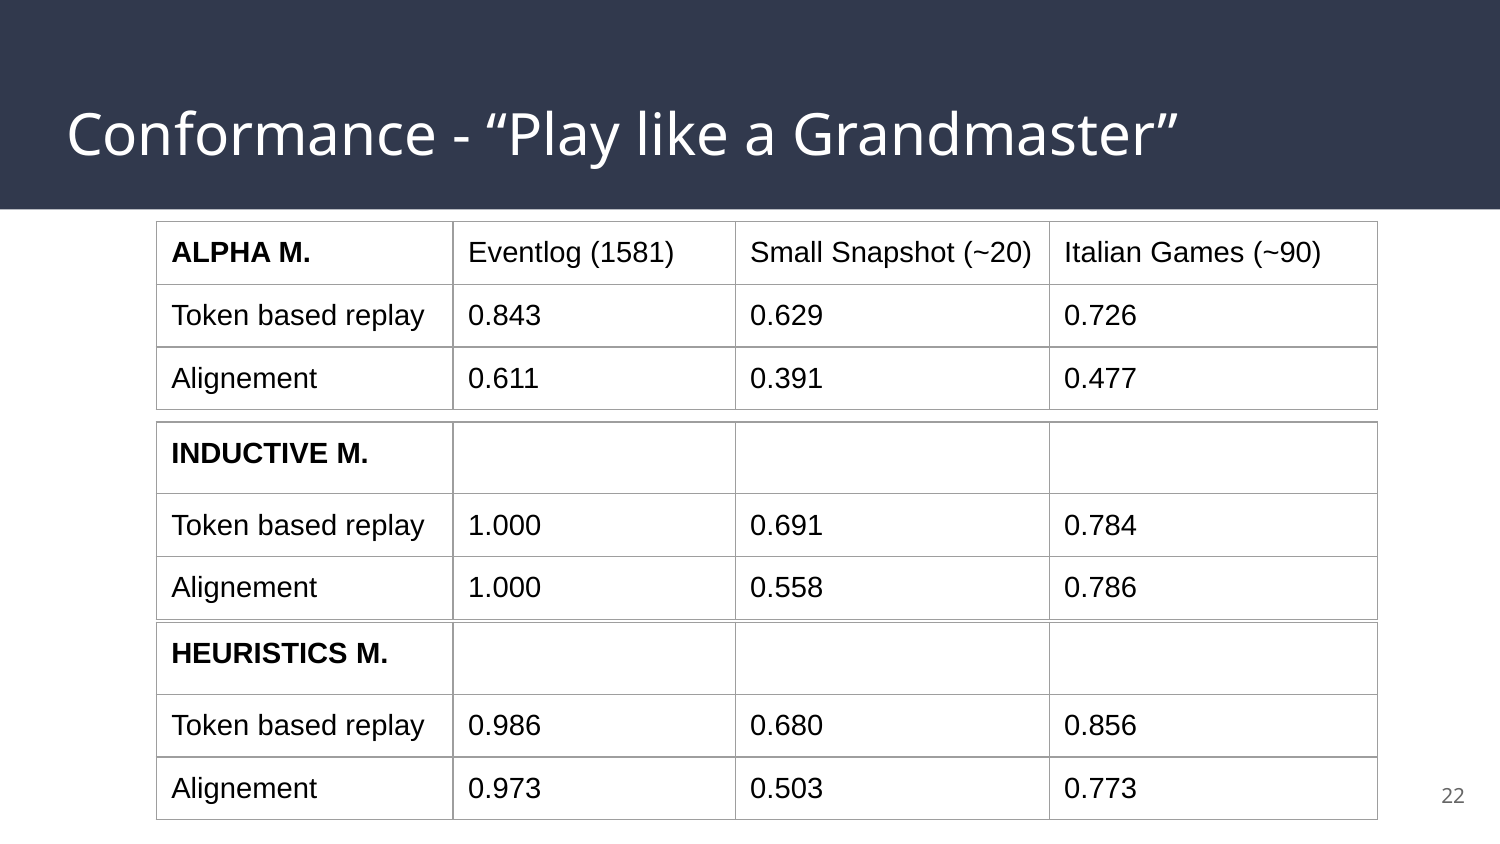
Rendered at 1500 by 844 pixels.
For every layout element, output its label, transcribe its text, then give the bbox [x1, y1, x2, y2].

table_cell 0.773 [1050, 758, 1377, 819]
table_header [1050, 423, 1377, 493]
table_header [454, 623, 735, 694]
table_cell 0.843 [454, 285, 735, 346]
table_cell 0.973 [454, 758, 735, 819]
table_header Eventlog (1581) [454, 222, 735, 284]
table_header [454, 423, 735, 493]
table_cell 1.000 [454, 557, 735, 619]
table_cell 0.629 [736, 285, 1049, 346]
table_cell Alignement [157, 758, 452, 819]
table_cell Token based replay [157, 494, 452, 556]
table_cell 0.611 [454, 348, 735, 409]
table_cell Token based replay [157, 695, 452, 756]
table_cell 0.856 [1050, 695, 1377, 756]
table_header INDUCTIVE M. [157, 423, 452, 493]
table_header ALPHA M. [157, 222, 452, 284]
table_header [736, 623, 1049, 694]
table_header [1050, 623, 1377, 694]
table_cell Alignement [157, 557, 452, 619]
table_cell Token based replay [157, 285, 452, 346]
table_header [736, 423, 1049, 493]
slide_number ‹#› [1389, 764, 1480, 830]
table_header Small Snapshot (~20) [736, 222, 1049, 284]
table_cell 0.784 [1050, 494, 1377, 556]
table_cell Alignement [157, 348, 452, 409]
table_cell 0.986 [454, 695, 735, 756]
table_cell 0.680 [736, 695, 1049, 756]
table_cell 1.000 [454, 494, 735, 556]
table_cell 0.391 [736, 348, 1049, 409]
table_cell 0.503 [736, 758, 1049, 819]
table_cell 0.691 [736, 494, 1049, 556]
table_cell 0.786 [1050, 557, 1377, 619]
table_header HEURISTICS M. [157, 623, 452, 694]
table_cell 0.558 [736, 557, 1049, 619]
title Conformance - “Play like a Grandmaster” [51, 82, 1449, 185]
table_cell 0.477 [1050, 348, 1377, 409]
table_cell 0.726 [1050, 285, 1377, 346]
table_header Italian Games (~90) [1050, 222, 1377, 284]
